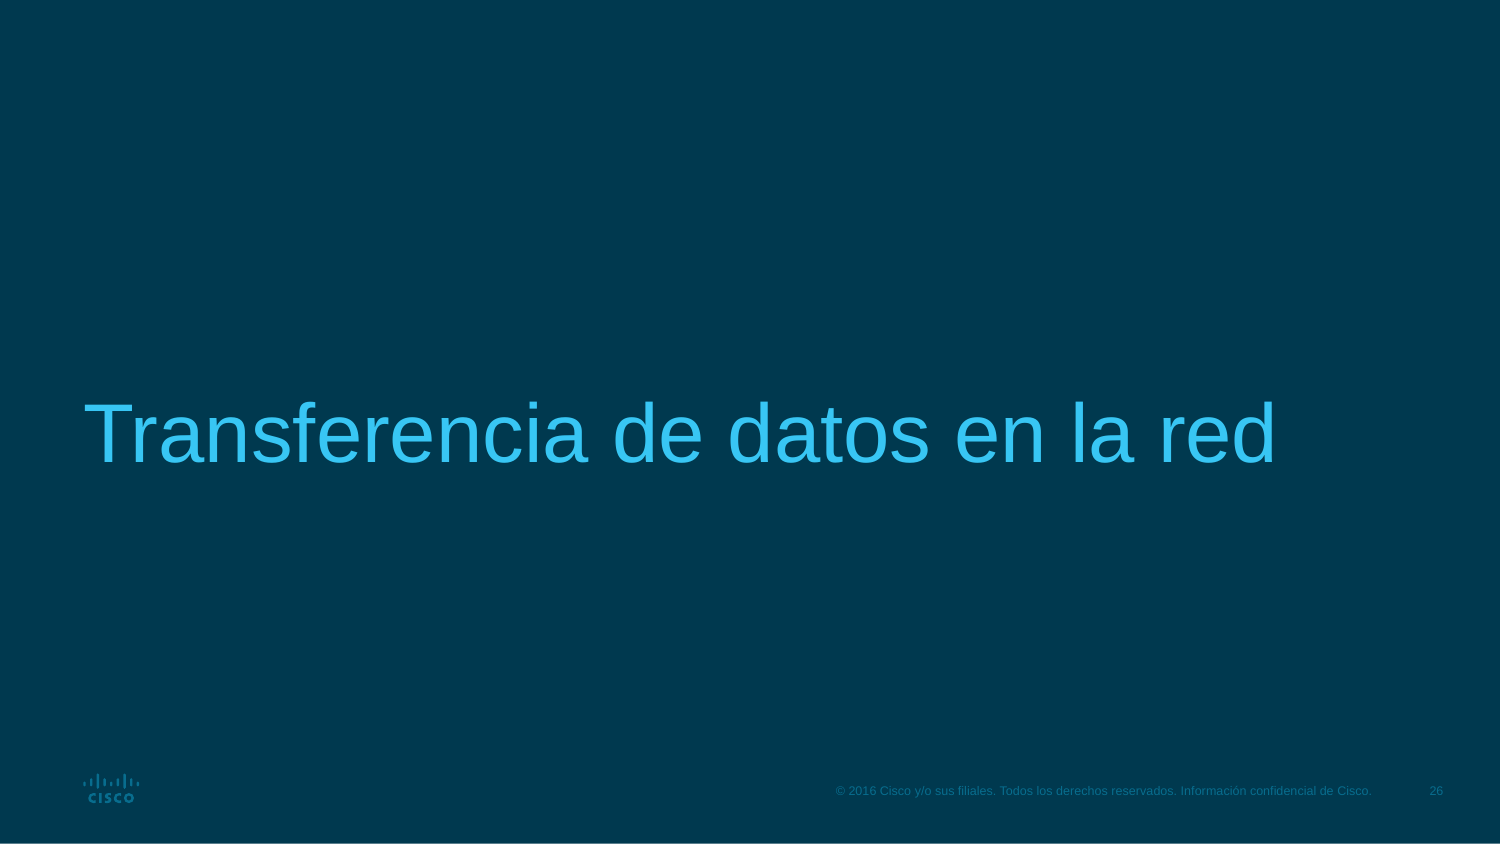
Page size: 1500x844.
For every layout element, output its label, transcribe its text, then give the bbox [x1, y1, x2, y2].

title Transferencia de datos en la red [68, 150, 1446, 489]
